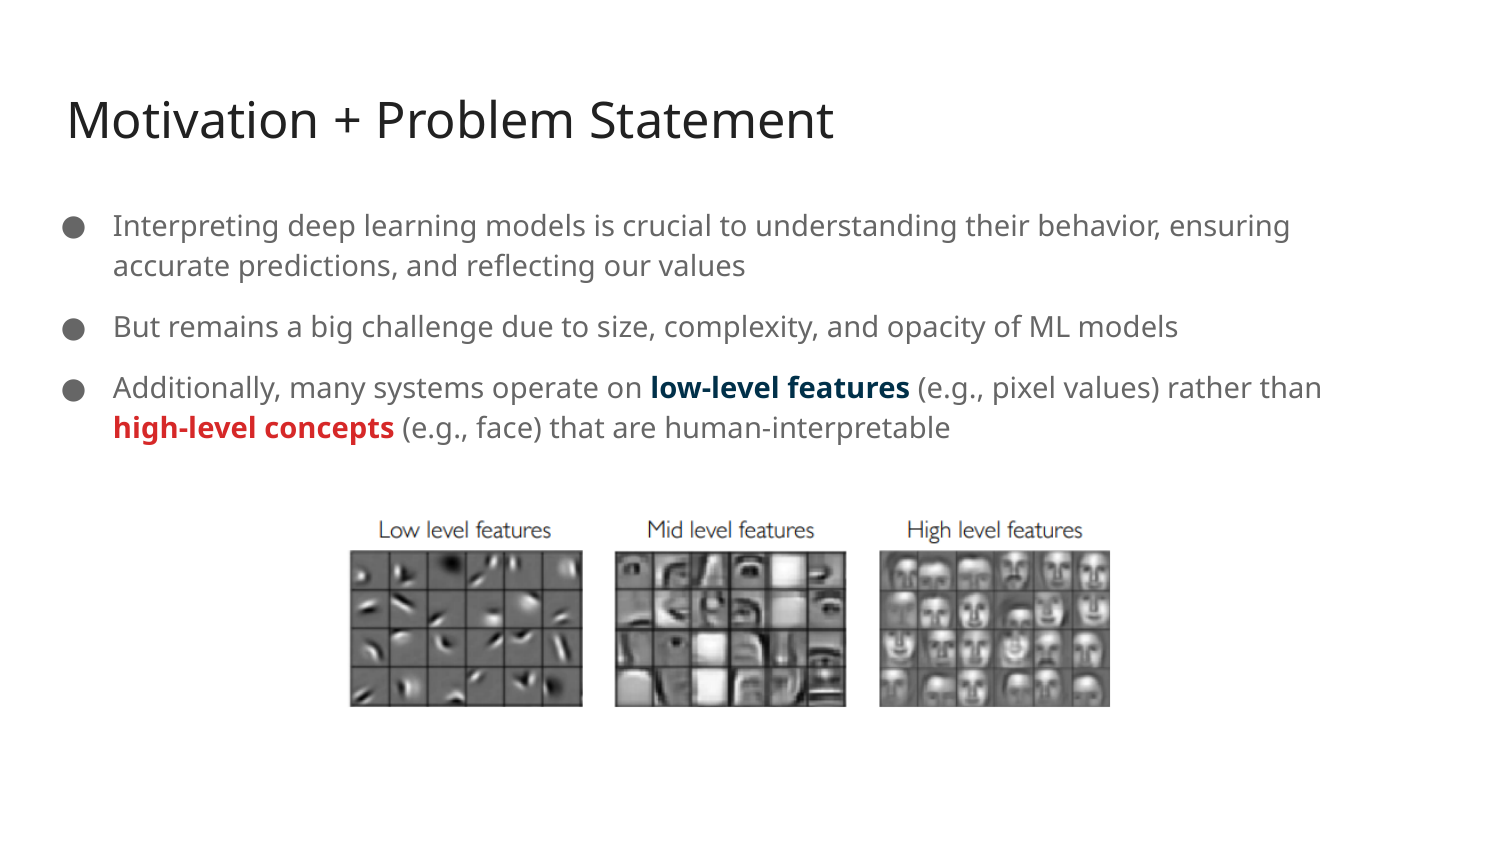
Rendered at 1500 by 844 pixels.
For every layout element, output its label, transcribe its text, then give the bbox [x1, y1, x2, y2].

picture [334, 485, 1166, 715]
title Motivation + Problem Statement [51, 72, 1449, 167]
list Interpreting deep learning models is crucial to understanding their behavior, ensuring accurate predictions, and reflecting our values But remains a big challenge due to size, complexity, and opacity of ML models Additionally, many systems operate on low-level features (e.g., pixel values) rather than high-level concepts (e.g., face) that are human-interpretable [22, 186, 1421, 747]
